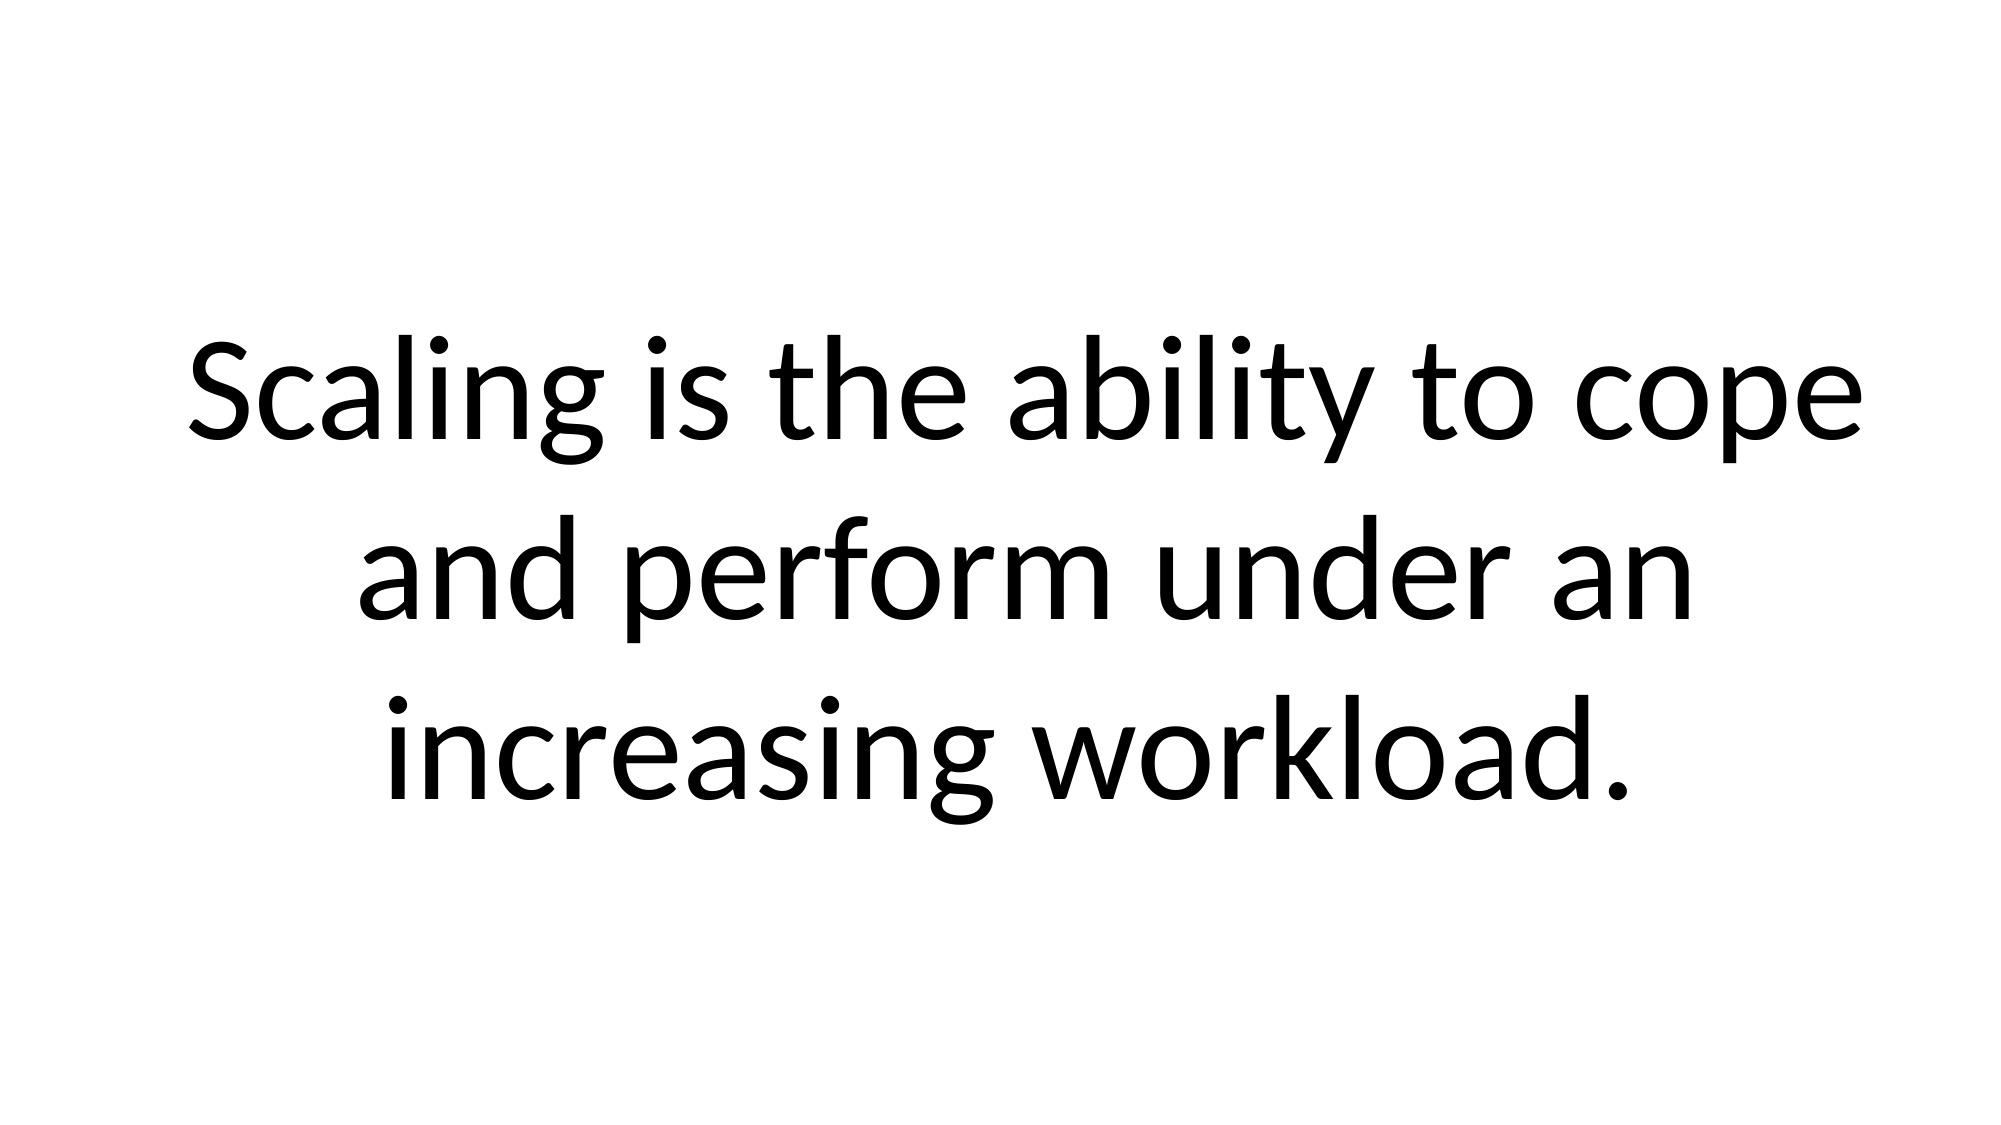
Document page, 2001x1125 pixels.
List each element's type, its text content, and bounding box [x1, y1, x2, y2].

text_box Scaling is the ability to cope and perform under an increasing workload. [118, 282, 1936, 837]
